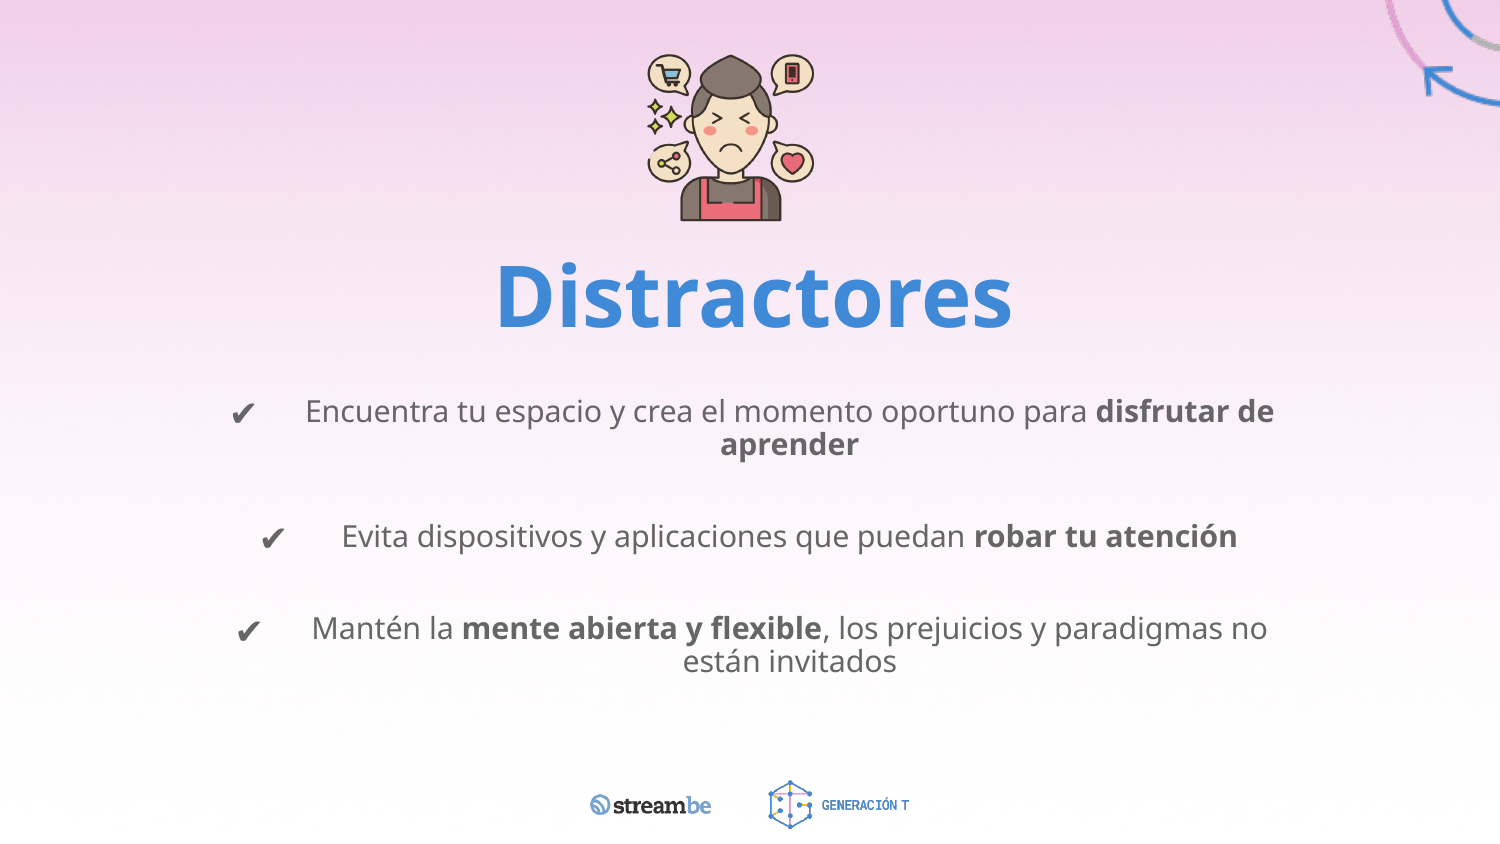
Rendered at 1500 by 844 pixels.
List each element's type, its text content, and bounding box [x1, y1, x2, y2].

title Distractores [191, 225, 1317, 352]
subtitle Encuentra tu espacio y crea el momento oportuno para disfrutar de aprender Evita dispositivos y aplicaciones que puedan robar tu atención Mantén la mente abierta y flexible, los prejuicios y paradigmas no están invitados [191, 390, 1317, 688]
picture [0, 0, 1500, 844]
